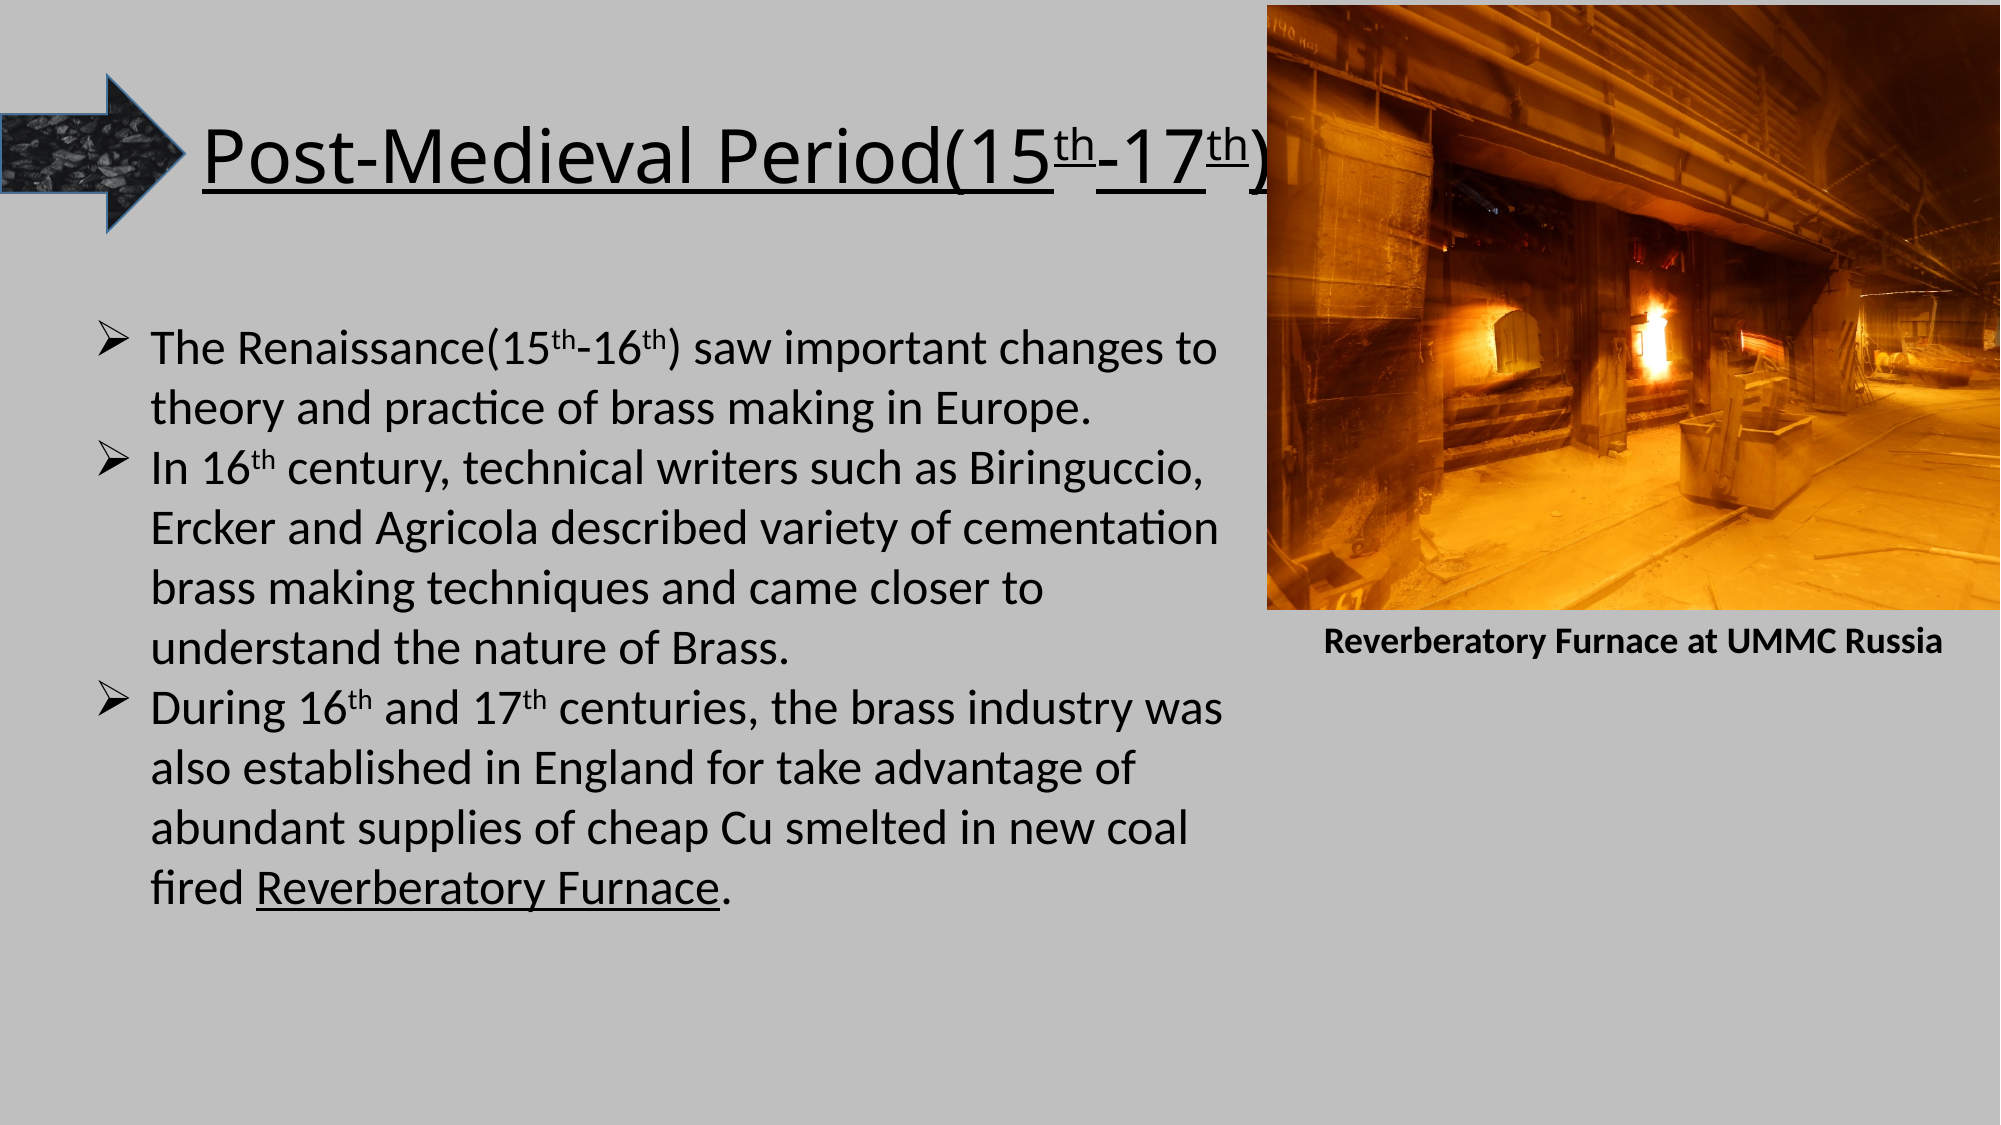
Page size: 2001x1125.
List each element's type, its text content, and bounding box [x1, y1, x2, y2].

text_box Post-Medieval Period(15th-17th): [188, 100, 1267, 206]
picture [0, 72, 188, 236]
text_box The Renaissance(15th-16th) saw important changes to theory and practice of brass making in Europe. In 16th century, technical writers such as Biringuccio, Ercker and Agricola described variety of cementation brass making techniques and came closer to understand the nature of Brass. During 16th and 17th centuries, the brass industry was also established in England for take advantage of abundant supplies of cheap Cu smelted in new coal fired Reverberatory Furnace. [79, 307, 1268, 1043]
picture [1267, 5, 2000, 610]
text_box Reverberatory Furnace at UMMC Russia [1267, 610, 2000, 669]
